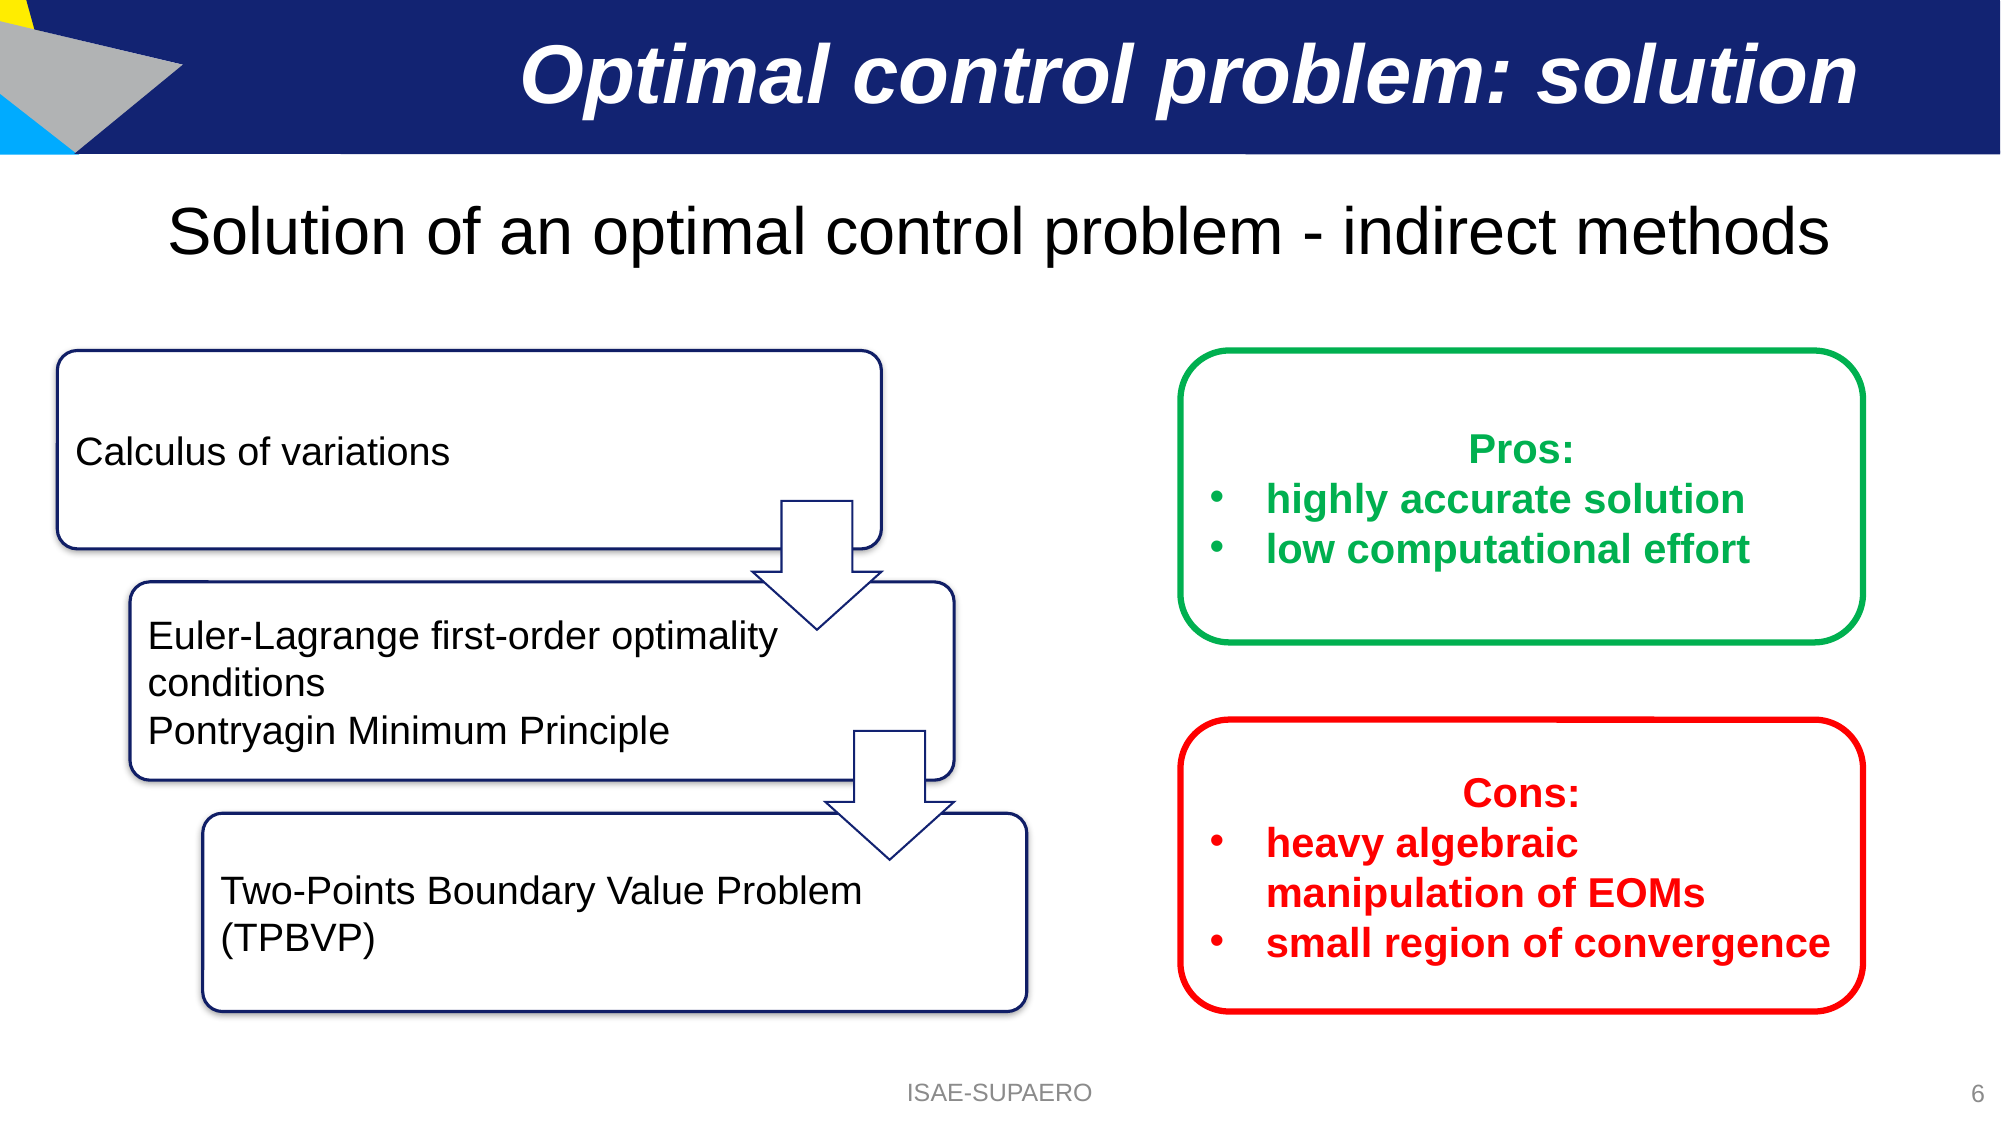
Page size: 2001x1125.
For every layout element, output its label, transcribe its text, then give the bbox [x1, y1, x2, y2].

text_box Cons: heavy algebraic manipulation of EOMs small region of convergence [1179, 718, 1865, 1013]
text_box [57, 350, 1027, 1012]
footer ISAE-SUPAERO [662, 1061, 1338, 1122]
list Solution of an optimal control problem - indirect methods [57, 189, 1943, 300]
title Optimal control problem: solution [107, 0, 1876, 154]
text_box Pros: highly accurate solution low computational effort [1179, 349, 1865, 644]
slide_number 6 [1550, 1062, 2000, 1122]
